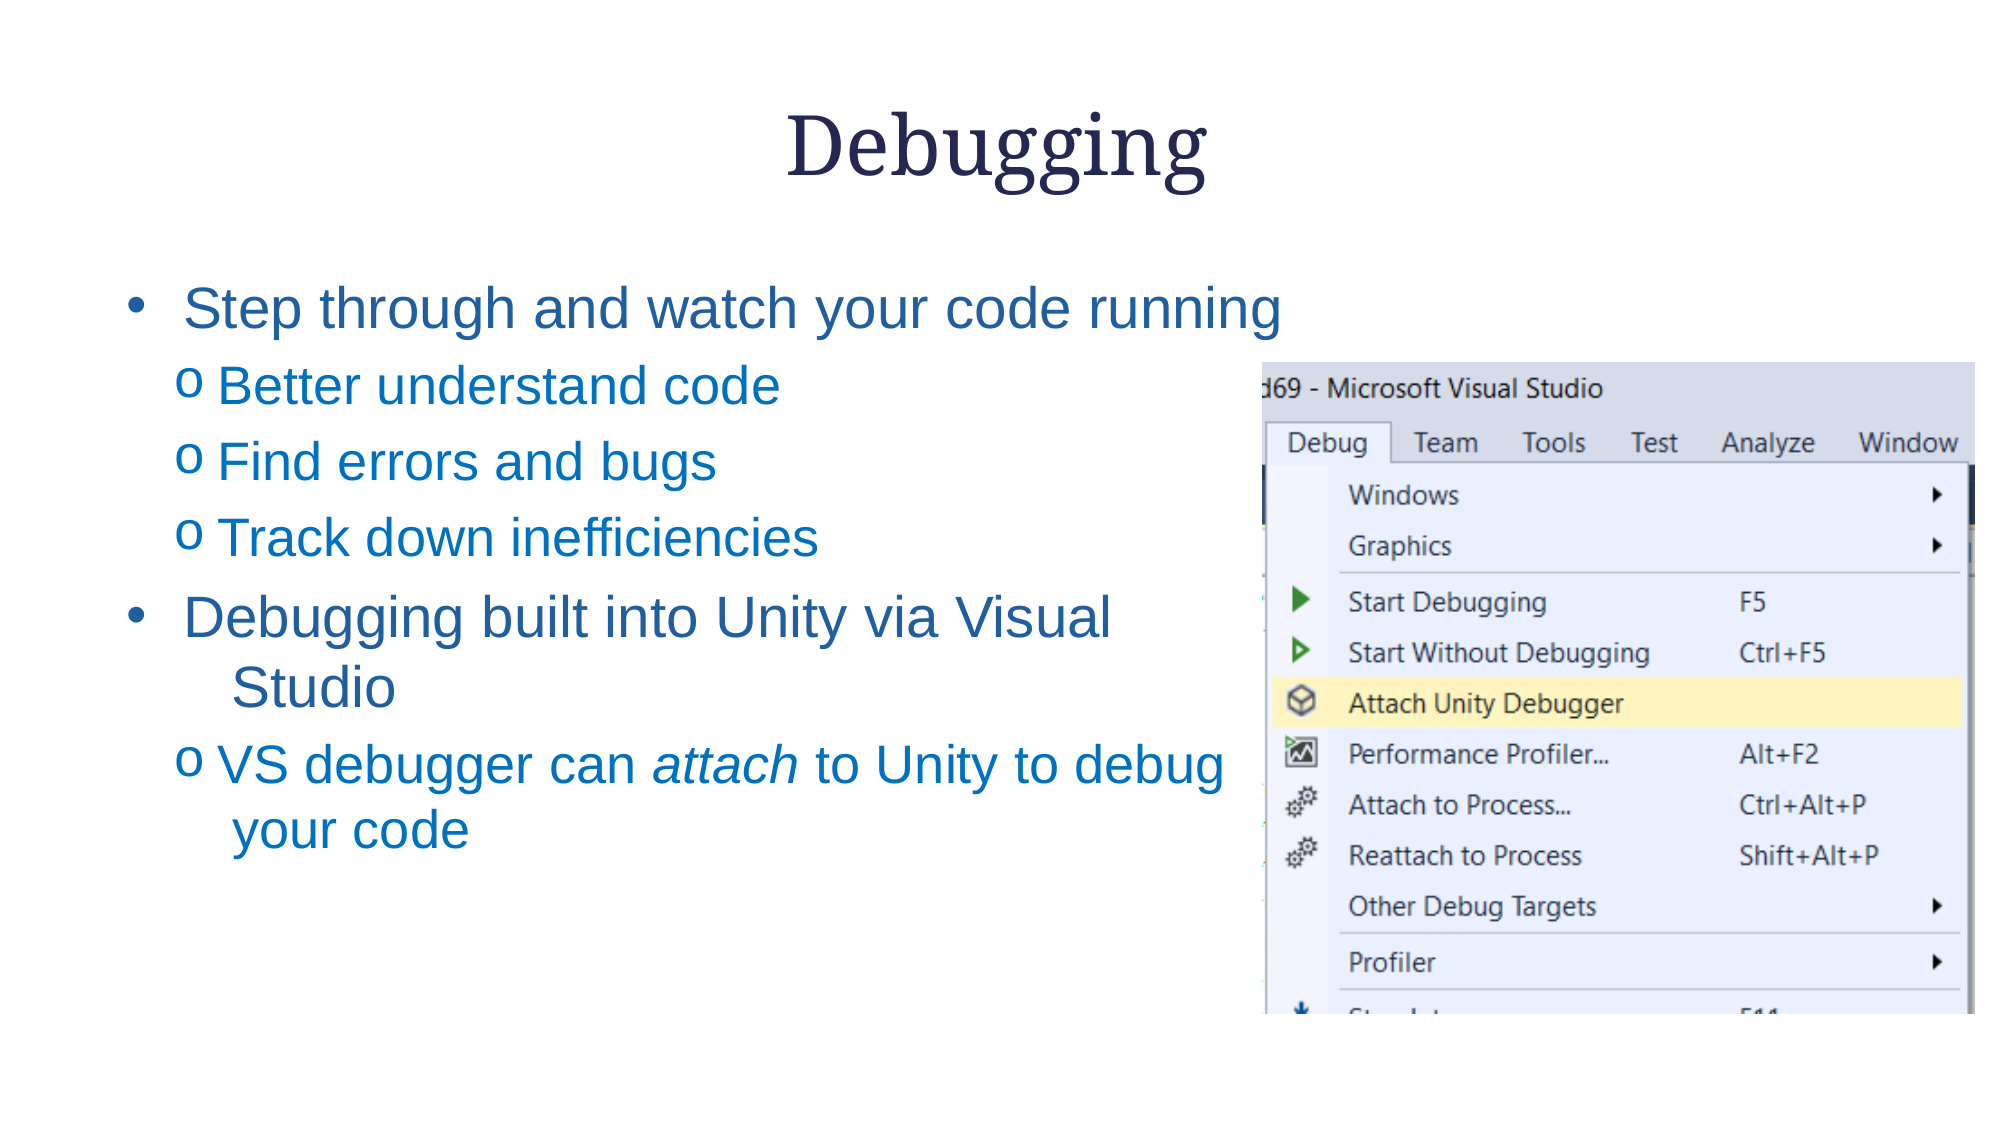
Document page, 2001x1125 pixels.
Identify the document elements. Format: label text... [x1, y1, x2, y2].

picture [1262, 362, 1976, 1014]
title Debugging [99, 0, 1900, 200]
list Step through and watch your code running Better understand code Find errors and bugs Track down inefficiencies Debugging built into Unity via Visual Studio VS debugger can attach to Unity to debug your code [99, 262, 1900, 1005]
